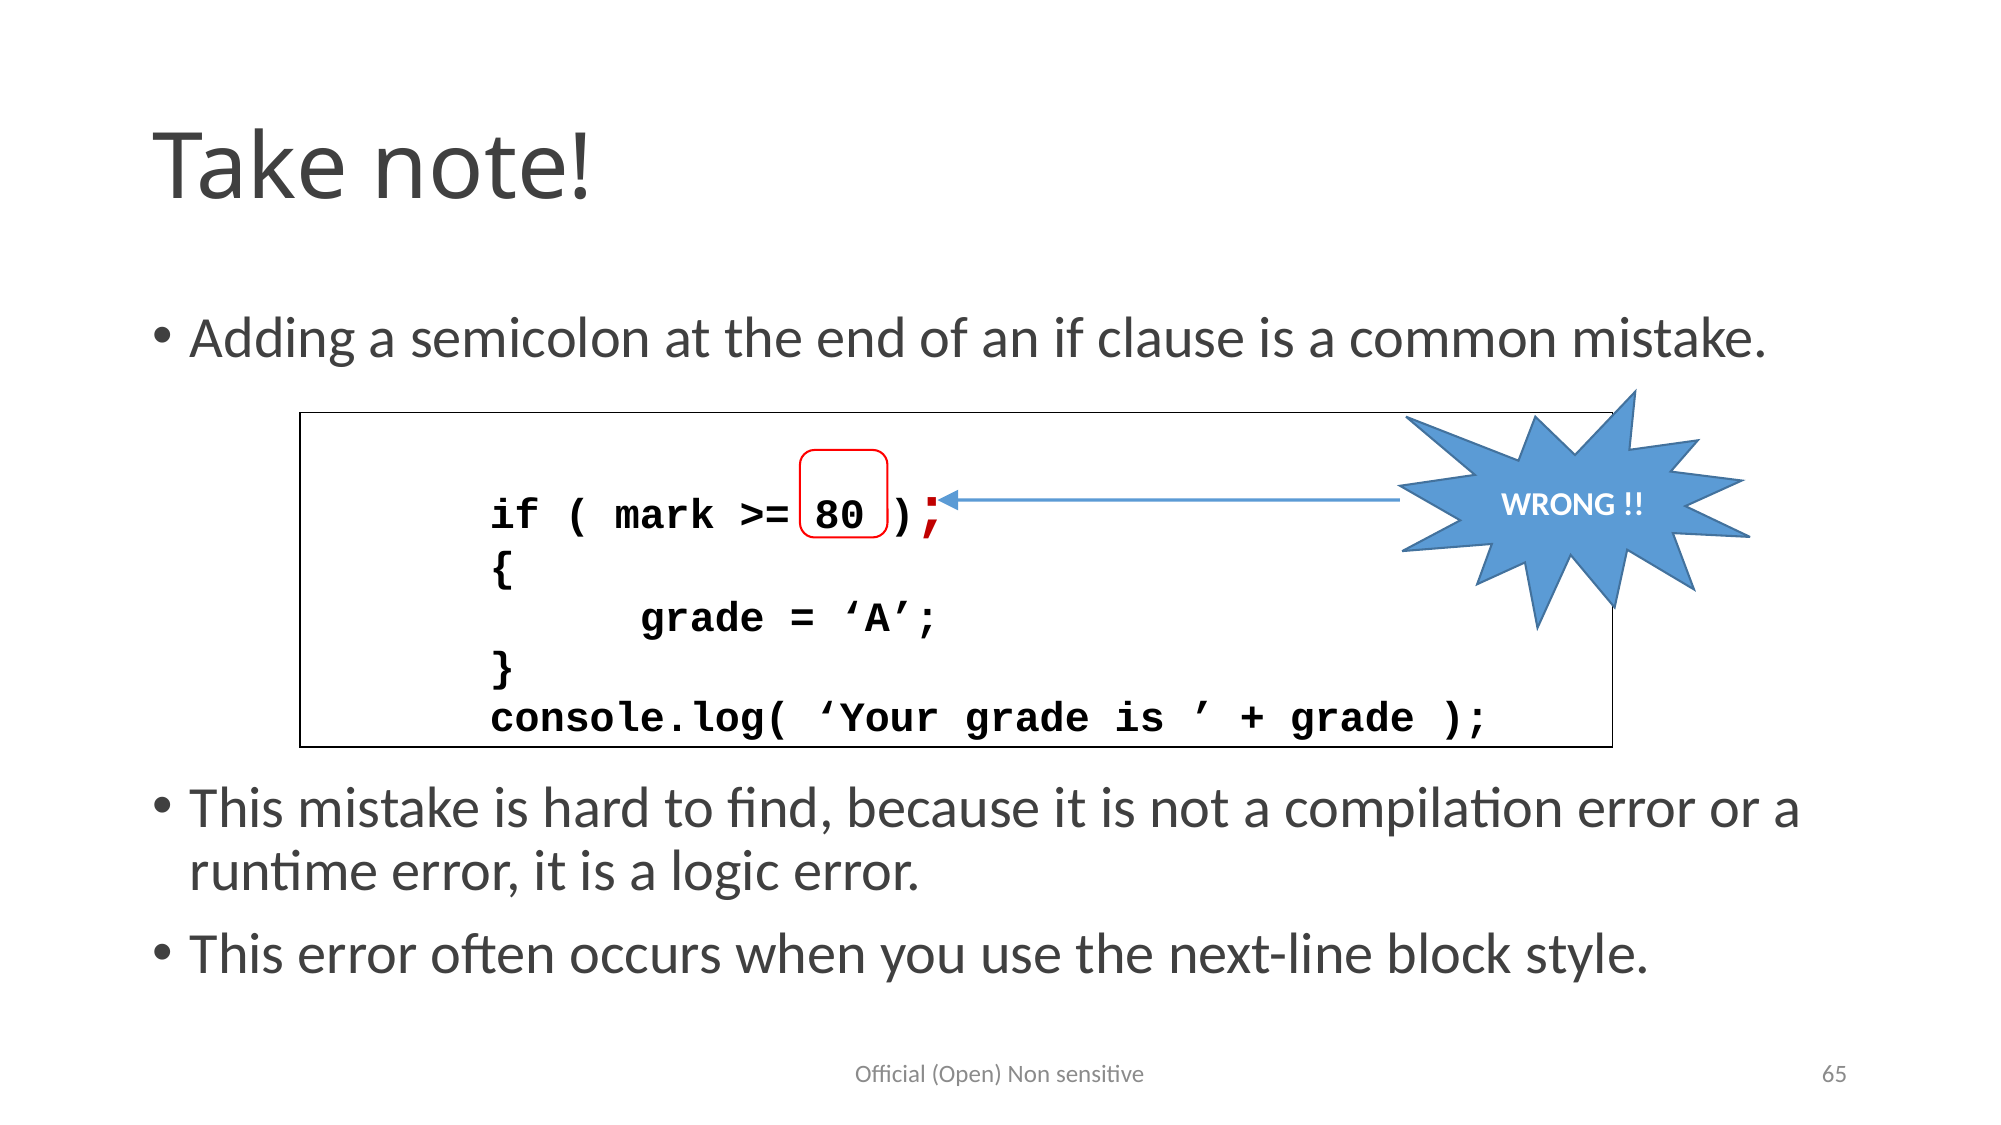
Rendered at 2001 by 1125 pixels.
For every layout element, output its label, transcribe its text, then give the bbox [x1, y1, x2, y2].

footer Official (Open) Non sensitive [662, 1042, 1338, 1103]
text_box [798, 448, 889, 539]
title Take note! [137, 59, 1863, 278]
text_box WRONG !! [1396, 388, 1751, 632]
list Adding a semicolon at the end of an if clause is a common mistake. This mistake is hard to find, because it is not a compilation error or a runtime error, it is a logic error. This error often occurs when you use the next-line block style. [137, 299, 1863, 1014]
text_box if ( mark >= 80 ); { grade = ‘A’; } console.log( ‘Your grade is ’ + grade ); [300, 412, 1613, 748]
slide_number 65 [1412, 1042, 1863, 1103]
